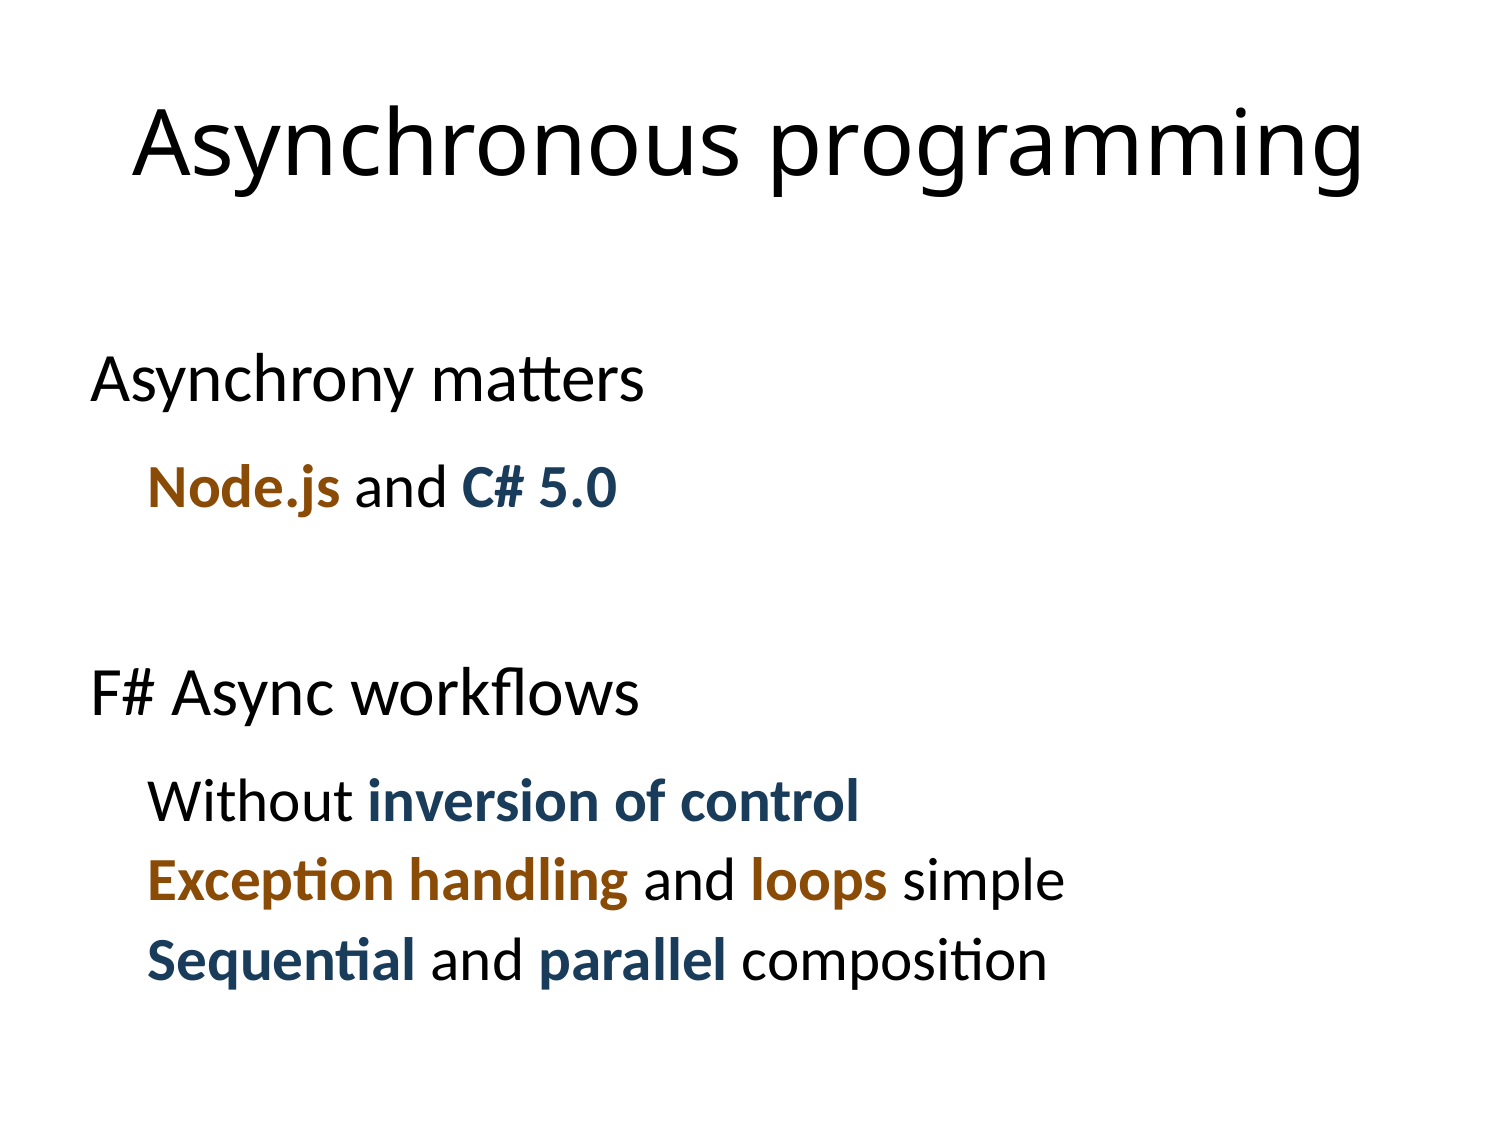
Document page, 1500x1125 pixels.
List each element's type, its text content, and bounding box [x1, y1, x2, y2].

list Asynchrony matters Node.js and C# 5.0 F# Async workflows Without inversion of control Exception handling and loops simple Sequential and parallel composition [75, 324, 1425, 1005]
title Asynchronous programming [75, 45, 1425, 233]
